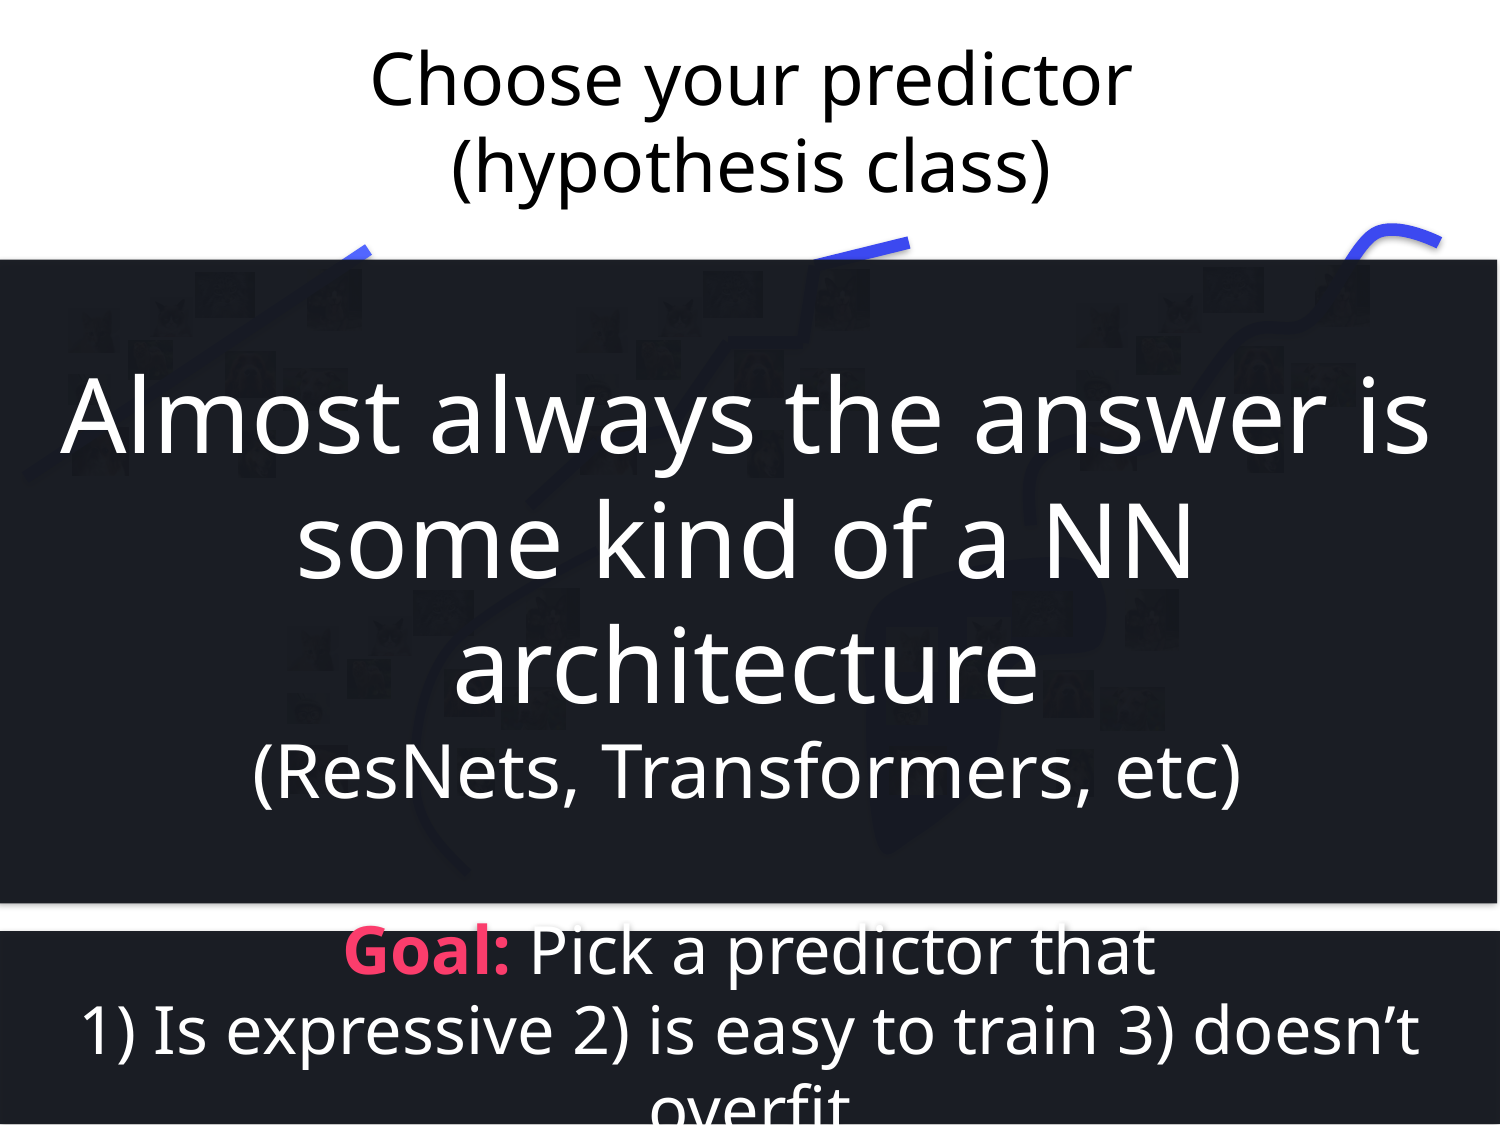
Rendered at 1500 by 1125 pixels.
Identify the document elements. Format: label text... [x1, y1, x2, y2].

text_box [1028, 229, 1440, 526]
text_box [24, 249, 369, 478]
text_box Goal: Pick a predictor that 1) Is expressive 2) is easy to train 3) doesn’t overfit [0, 930, 1500, 1125]
text_box Choose your predictor (hypothesis class) [177, 24, 1346, 215]
text_box Almost always the answer is some kind of a NN architecture (ResNets, Transformers, etc) [0, 259, 1498, 904]
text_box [528, 242, 910, 507]
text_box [286, 550, 598, 874]
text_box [864, 556, 1179, 855]
